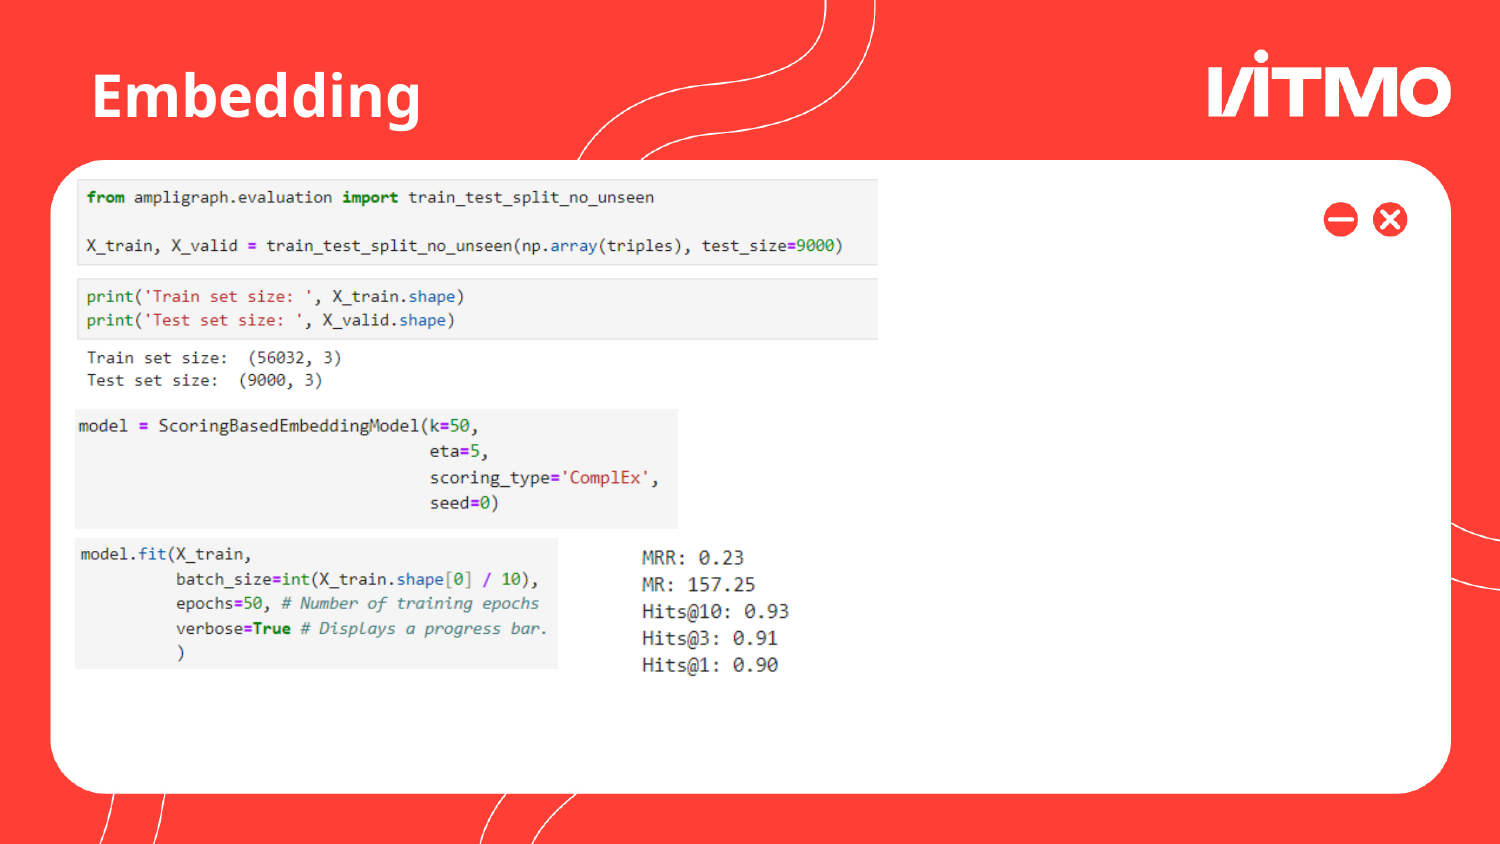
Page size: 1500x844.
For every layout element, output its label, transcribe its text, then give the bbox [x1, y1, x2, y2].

title Embedding [75, 50, 1195, 137]
picture [0, 0, 1500, 844]
